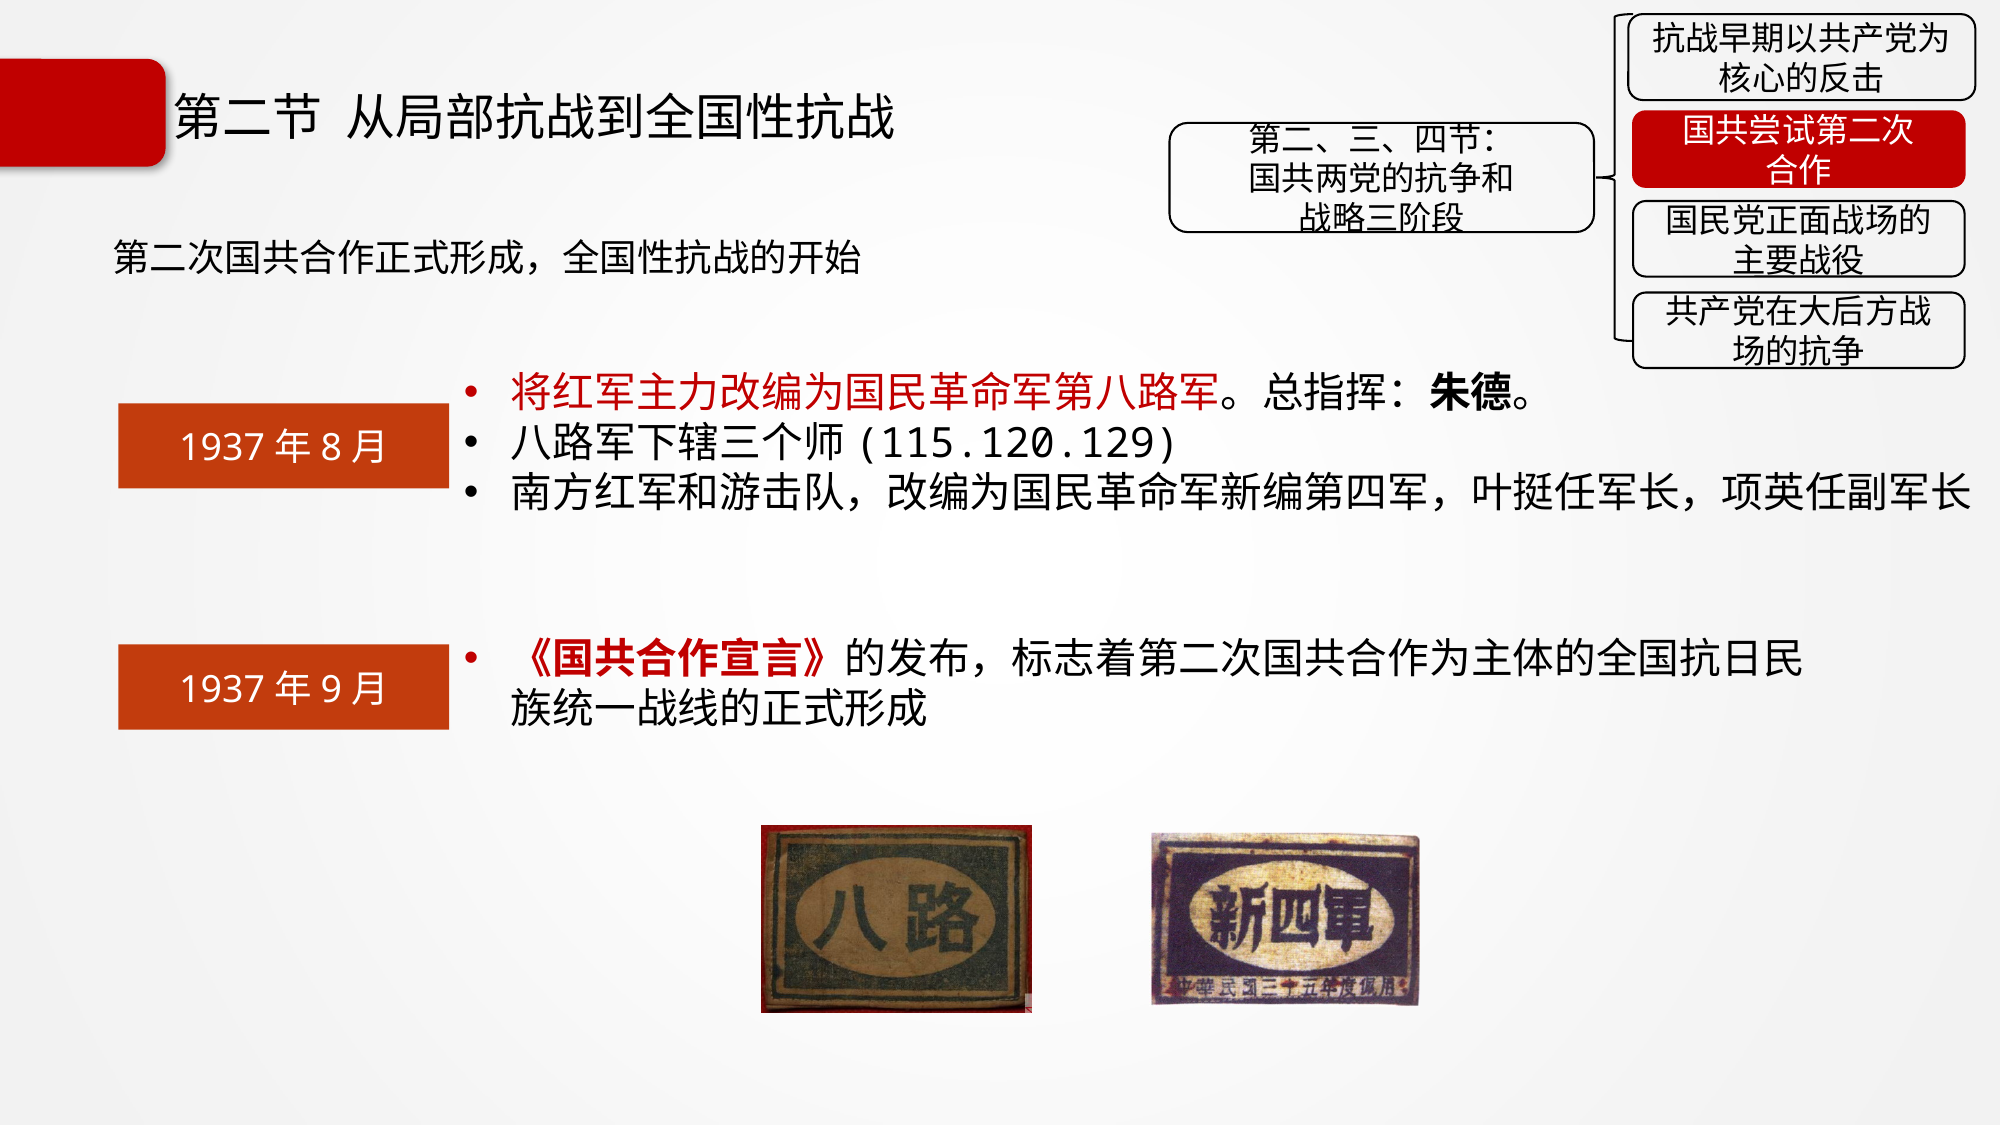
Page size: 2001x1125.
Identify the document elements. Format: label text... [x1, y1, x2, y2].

picture [0, 165, 2000, 1125]
text_box 《国共合作宣言》的发布，标志着第二次国共合作为主体的全国抗日民族统一战线的正式形成 [449, 598, 1849, 766]
text_box 1937年9月 [118, 644, 449, 730]
text_box 1937年8月 [118, 403, 449, 489]
text_box 第二次国共合作正式形成，全国性抗战的开始 [97, 204, 1169, 287]
text_box 将红军主力改编为国民革命军第八路军。总指挥：朱德。 八路军下辖三个师(115.120.129) 南方红军和游击队，改编为国民革命军新编第四军，叶挺任军长，项英任副军长 [449, 356, 2000, 525]
title 第二节 从局部抗战到全国性抗战 [157, 75, 1169, 165]
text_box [1169, 14, 1976, 369]
picture [0, 0, 2000, 356]
